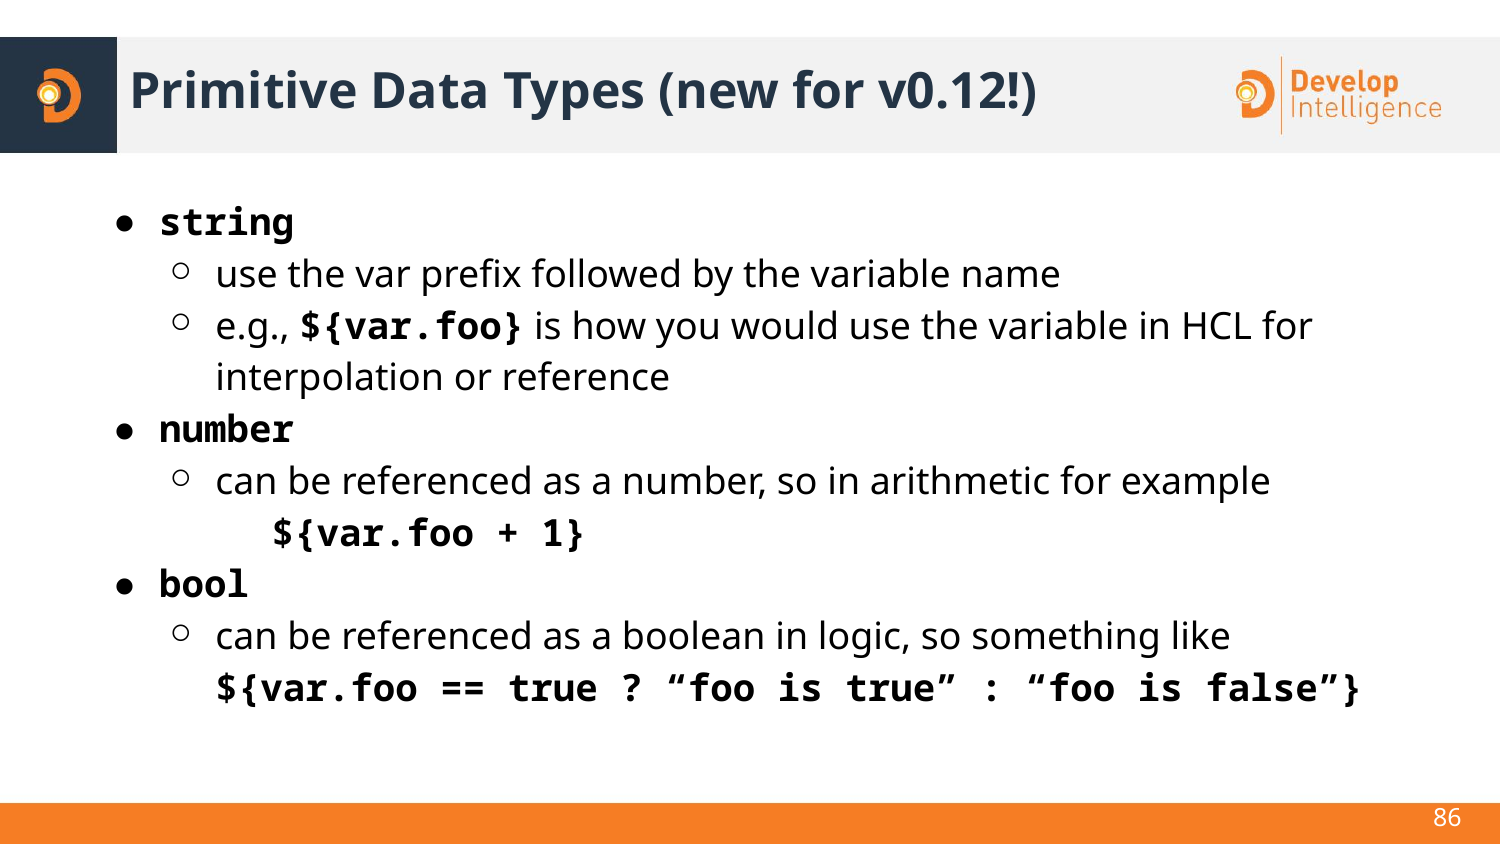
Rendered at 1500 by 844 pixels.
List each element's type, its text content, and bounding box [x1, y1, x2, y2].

list string use the var prefix followed by the variable name e.g., ${var.foo} is how you would use the variable in HCL for interpolation or reference number can be referenced as a number, so in arithmetic for example ${var.foo + 1} bool can be referenced as a boolean in logic, so something like ${var.foo == true ? “foo is true” : “foo is false”} [102, 185, 1397, 759]
title Primitive Data Types (new for v0.12!) [118, 36, 1500, 148]
picture [0, 0, 1500, 844]
slide_number ‹#› [1396, 800, 1499, 838]
